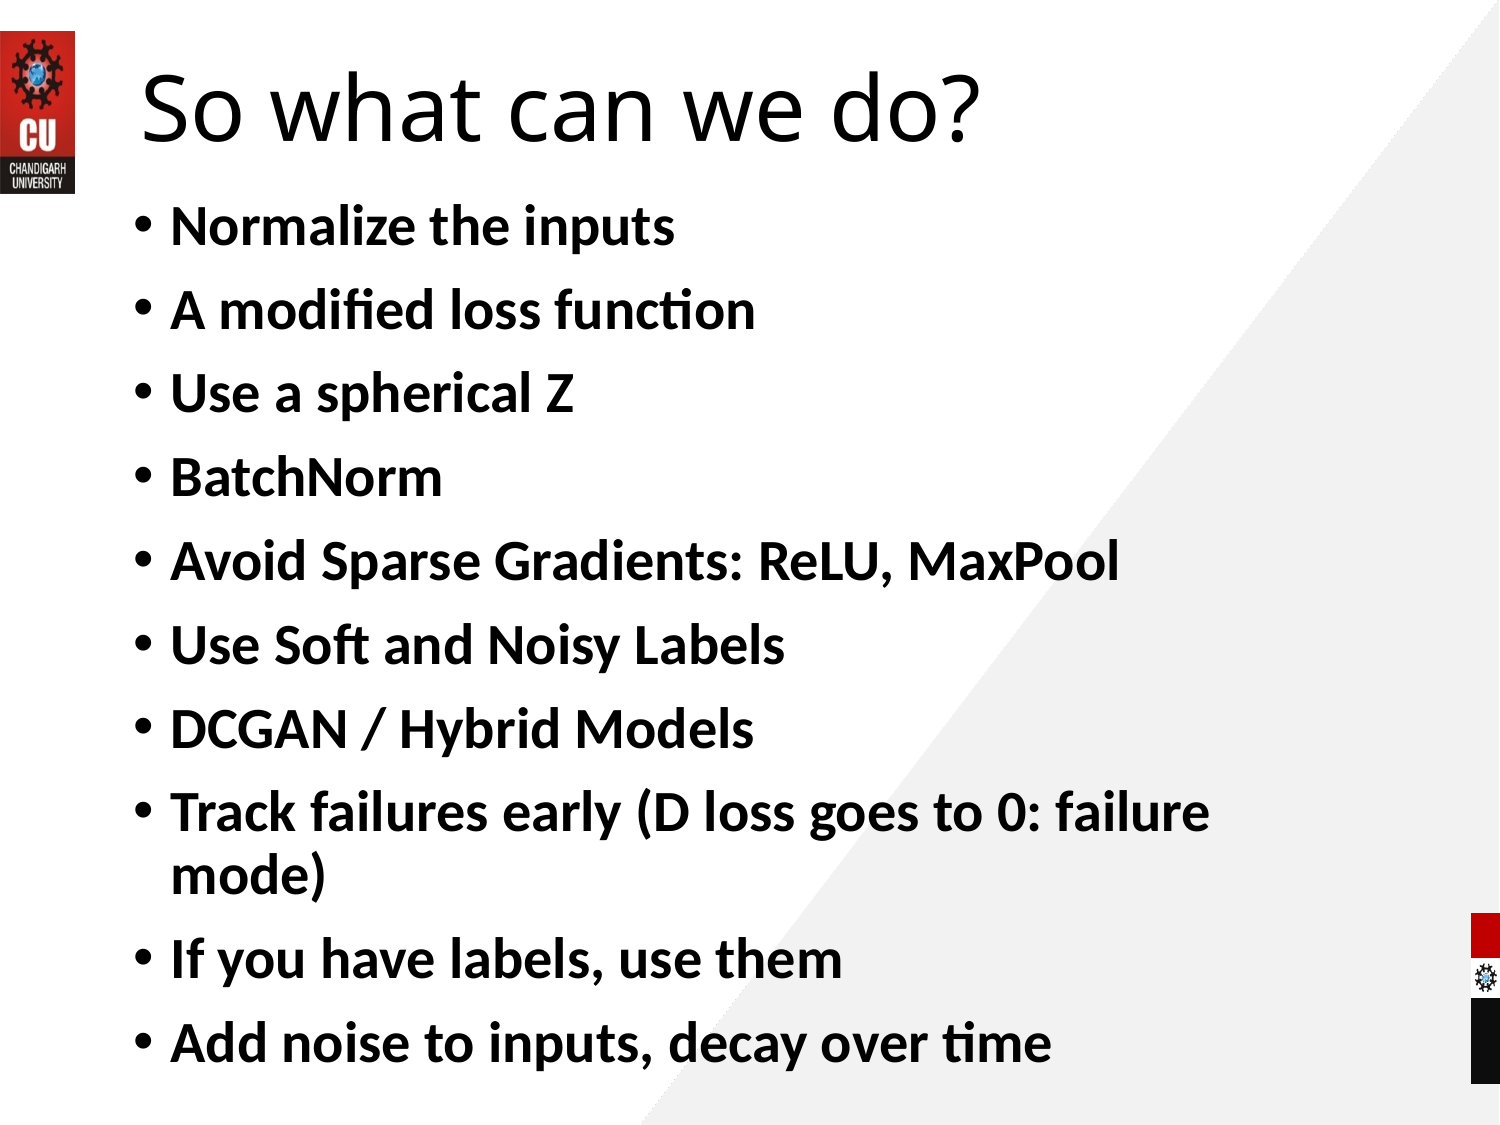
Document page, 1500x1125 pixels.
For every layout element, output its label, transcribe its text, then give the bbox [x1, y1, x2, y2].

list Normalize the inputs A modified loss function Use a spherical Z BatchNorm Avoid Sparse Gradients: ReLU, MaxPool Use Soft and Noisy Labels DCGAN / Hybrid Models Track failures early (D loss goes to 0: failure mode) If you have labels, use them Add noise to inputs, decay over time [118, 187, 1372, 648]
title So what can we do? [125, 3, 1419, 221]
picture [0, 0, 1500, 1125]
